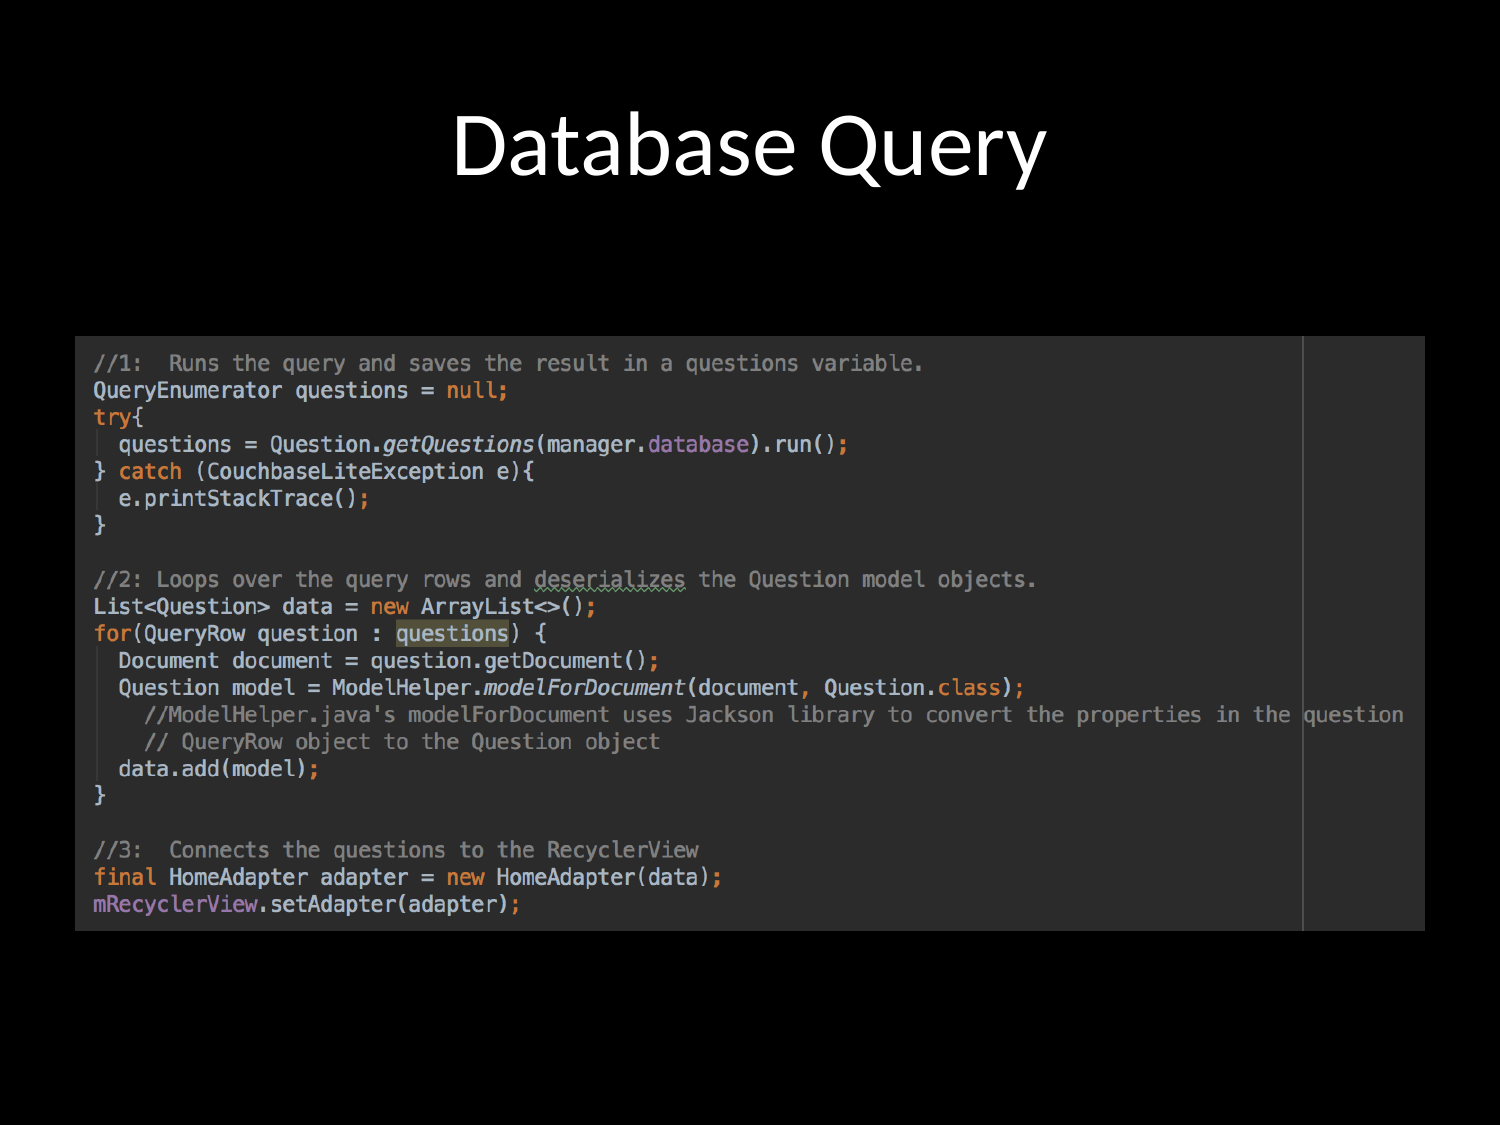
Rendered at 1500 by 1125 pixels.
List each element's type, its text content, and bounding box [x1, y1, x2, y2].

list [74, 262, 1426, 1006]
title Database Query [75, 45, 1425, 233]
